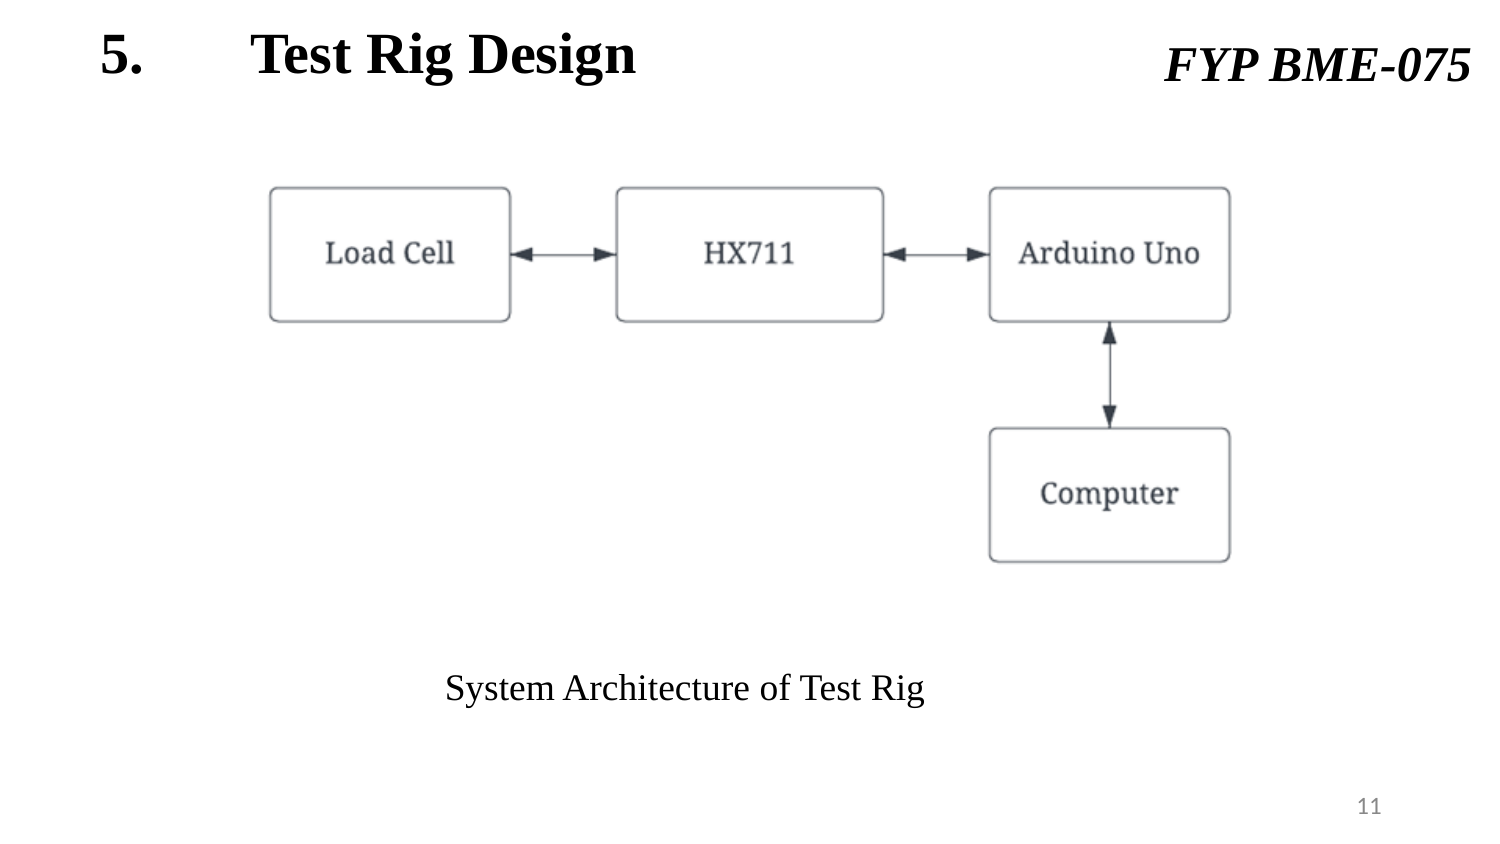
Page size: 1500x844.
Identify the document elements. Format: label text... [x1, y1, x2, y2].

picture [193, 140, 1307, 610]
slide_number ‹#› [1059, 782, 1397, 827]
text_box FYP BME-075 [1144, 16, 1492, 107]
title 5. Test Rig Design [85, 19, 761, 90]
list System Architecture of Test Rig [429, 660, 970, 731]
